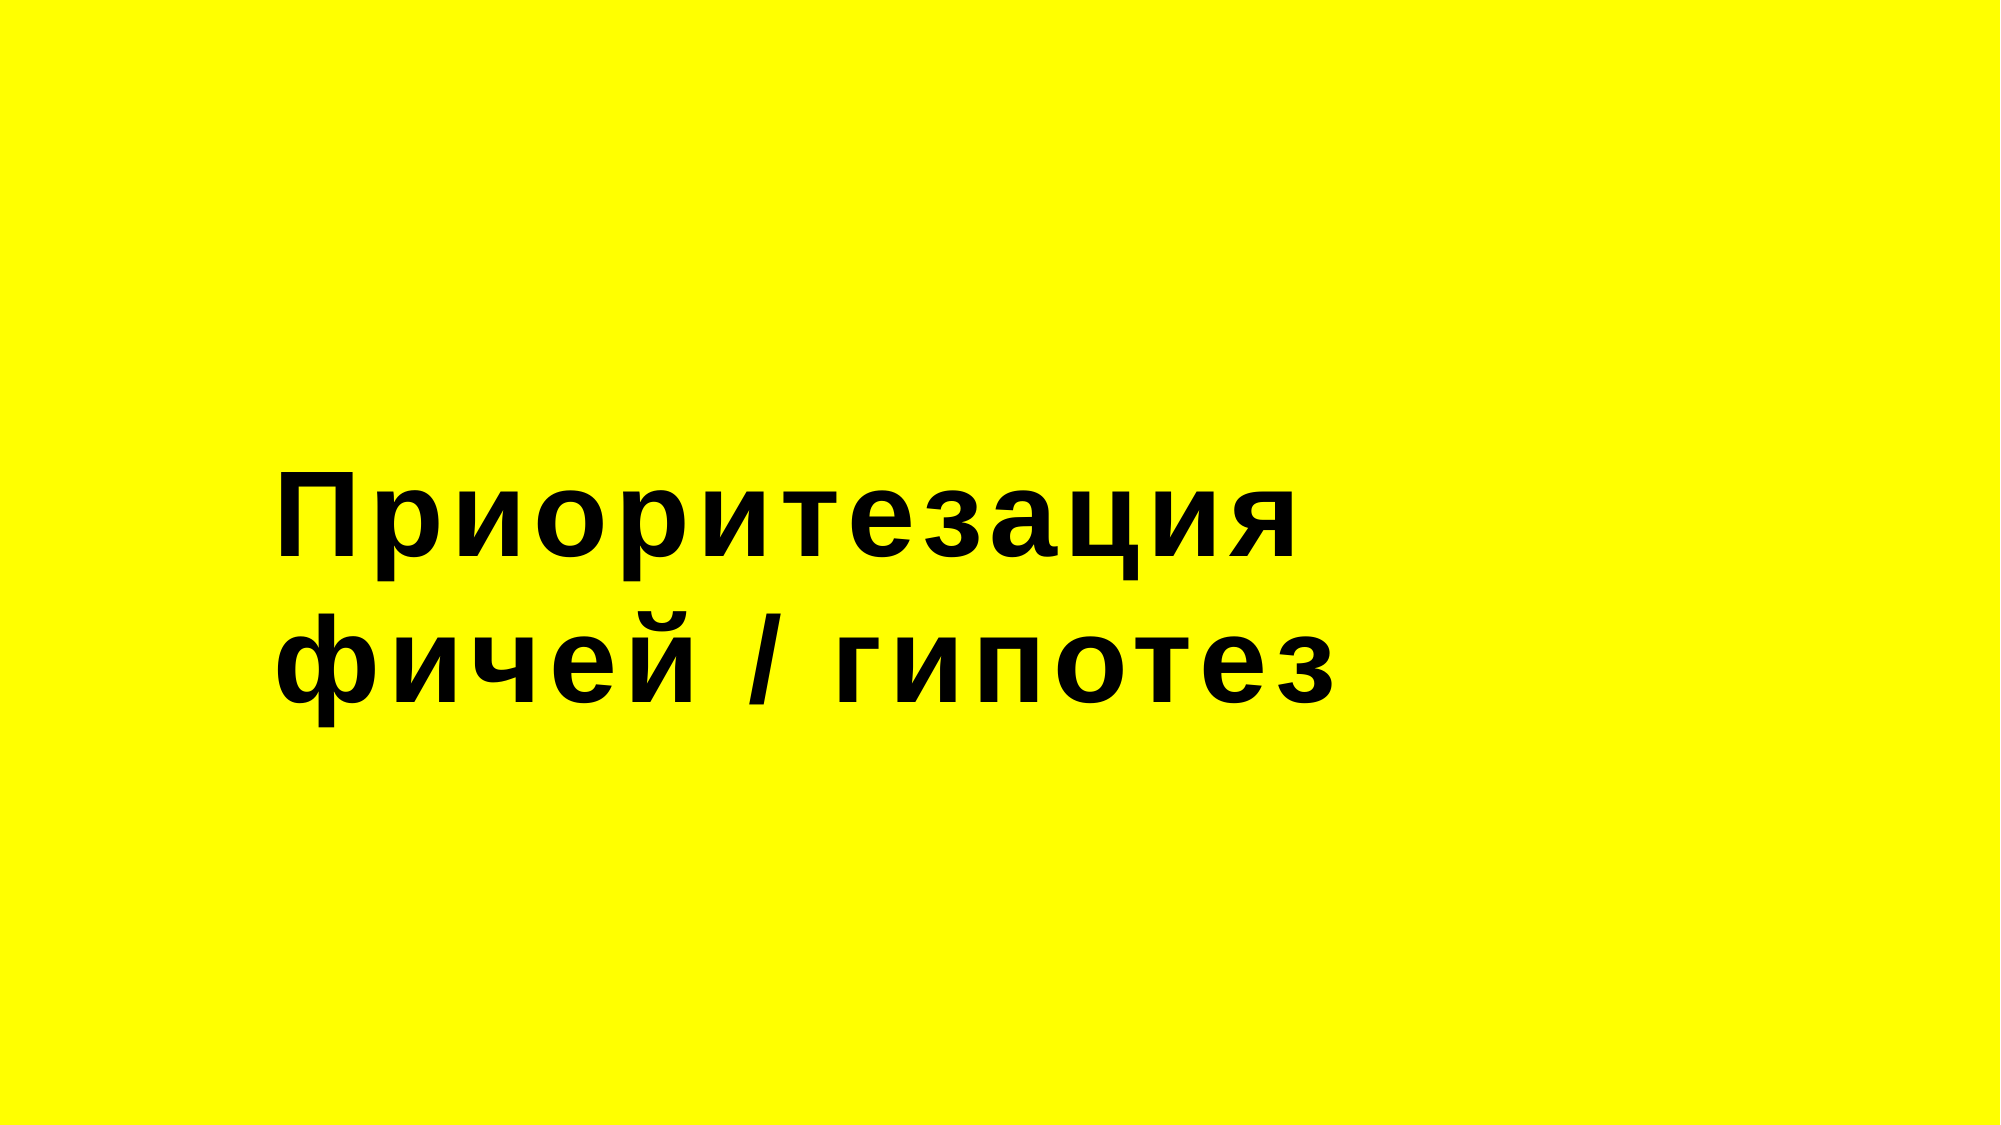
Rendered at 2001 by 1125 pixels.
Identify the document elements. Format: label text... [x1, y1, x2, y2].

title Приоритезация фичей / гипотез [271, 428, 1362, 727]
